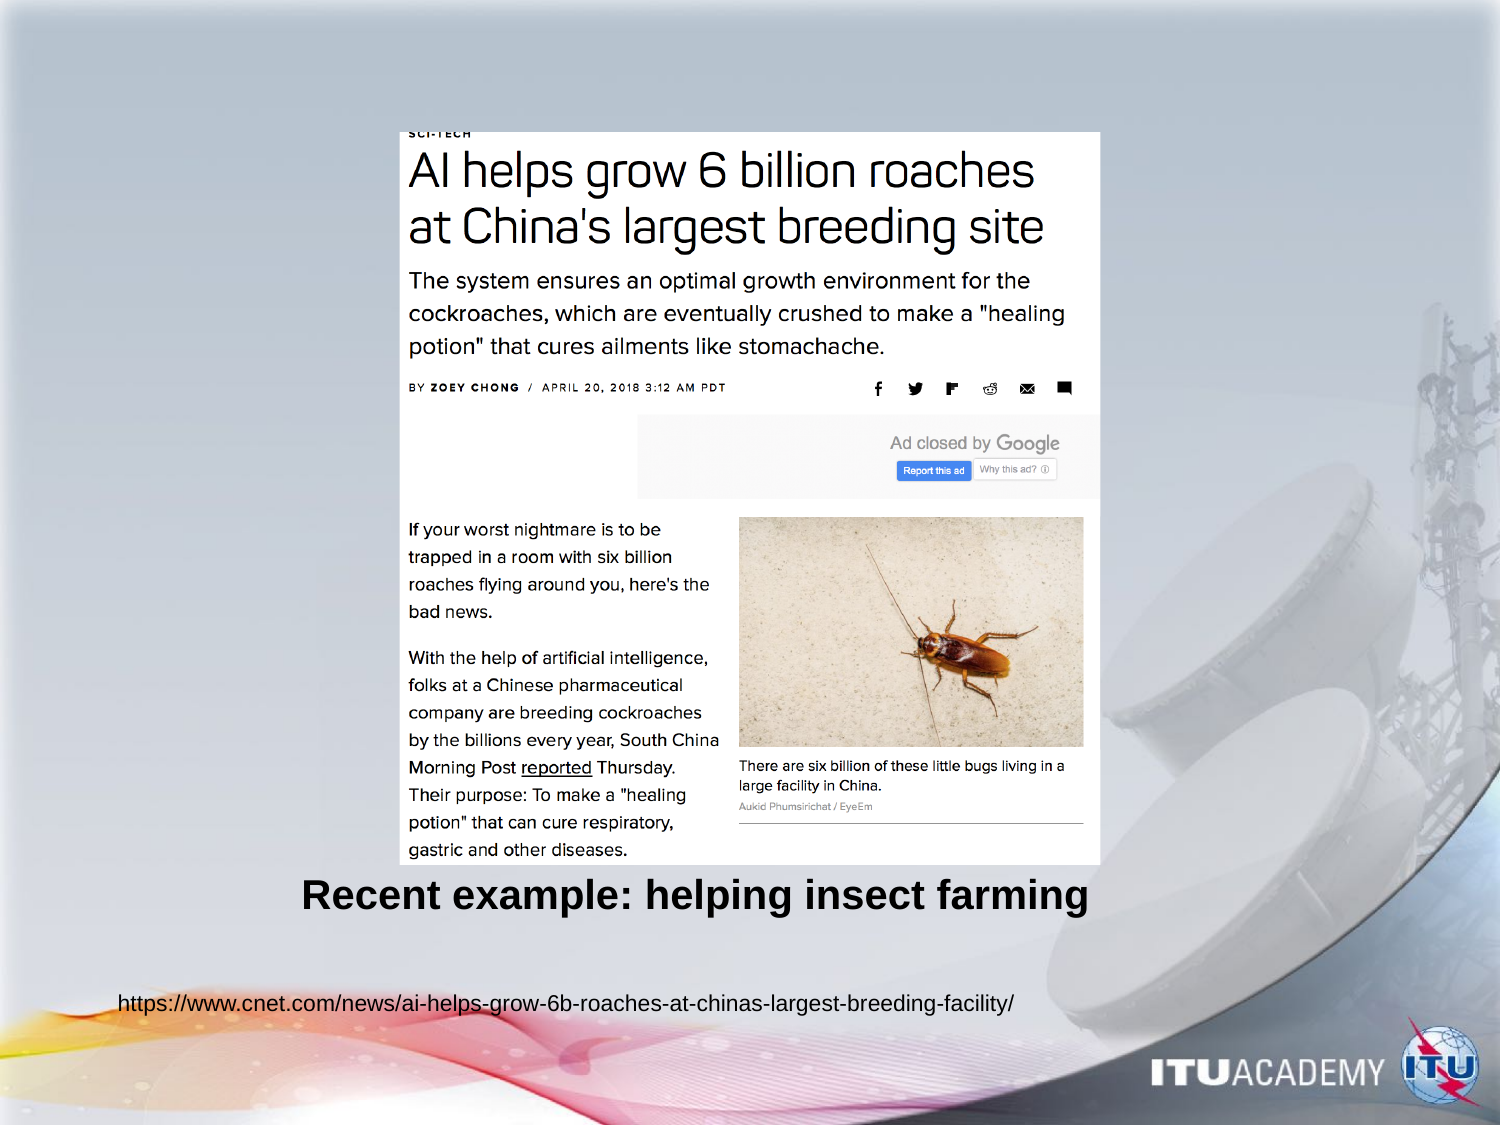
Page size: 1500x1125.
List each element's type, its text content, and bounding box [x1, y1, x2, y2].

text_box https://www.cnet.com/news/ai-helps-grow-6b-roaches-at-chinas-largest-breeding-facility/ [110, 980, 1023, 1024]
title Recent example: helping insect farming [293, 832, 1195, 927]
picture [0, 0, 1500, 1125]
